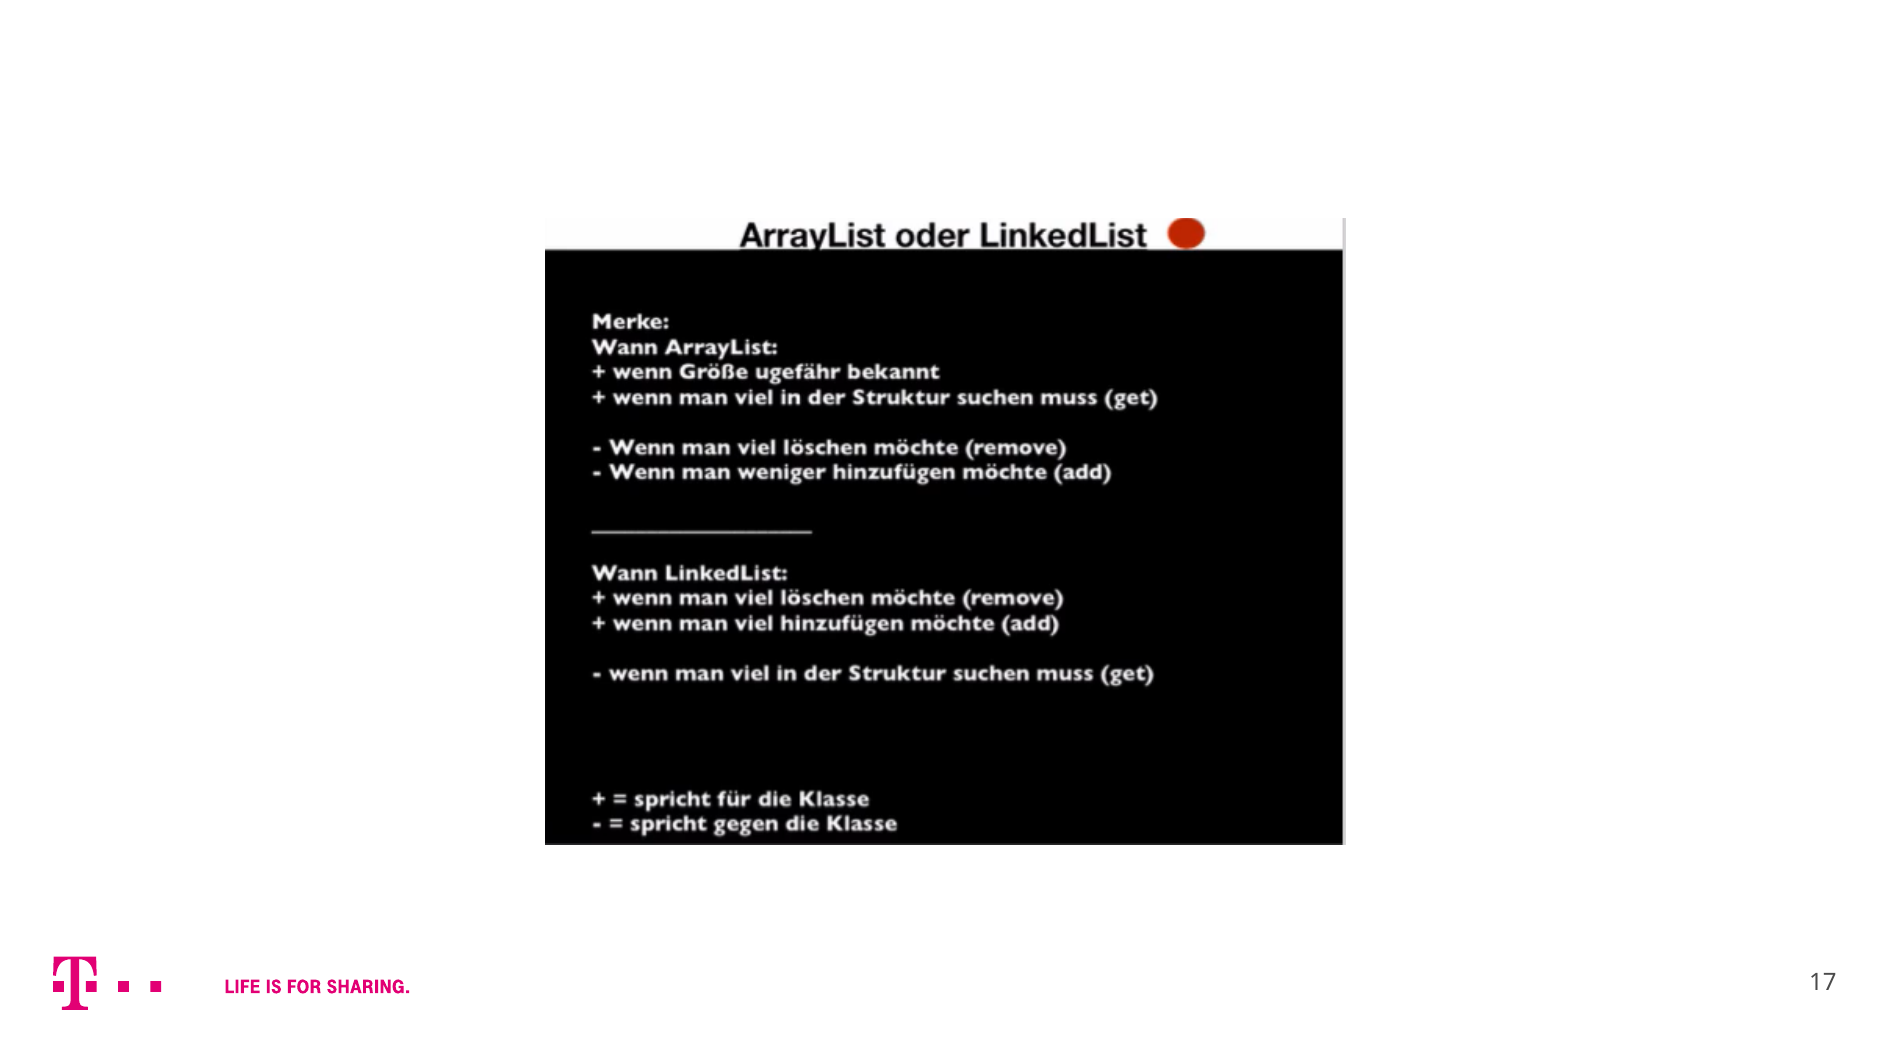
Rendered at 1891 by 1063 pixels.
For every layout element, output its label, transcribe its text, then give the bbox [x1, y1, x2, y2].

slide_number 17 [1777, 956, 1837, 1010]
picture [544, 217, 1346, 846]
